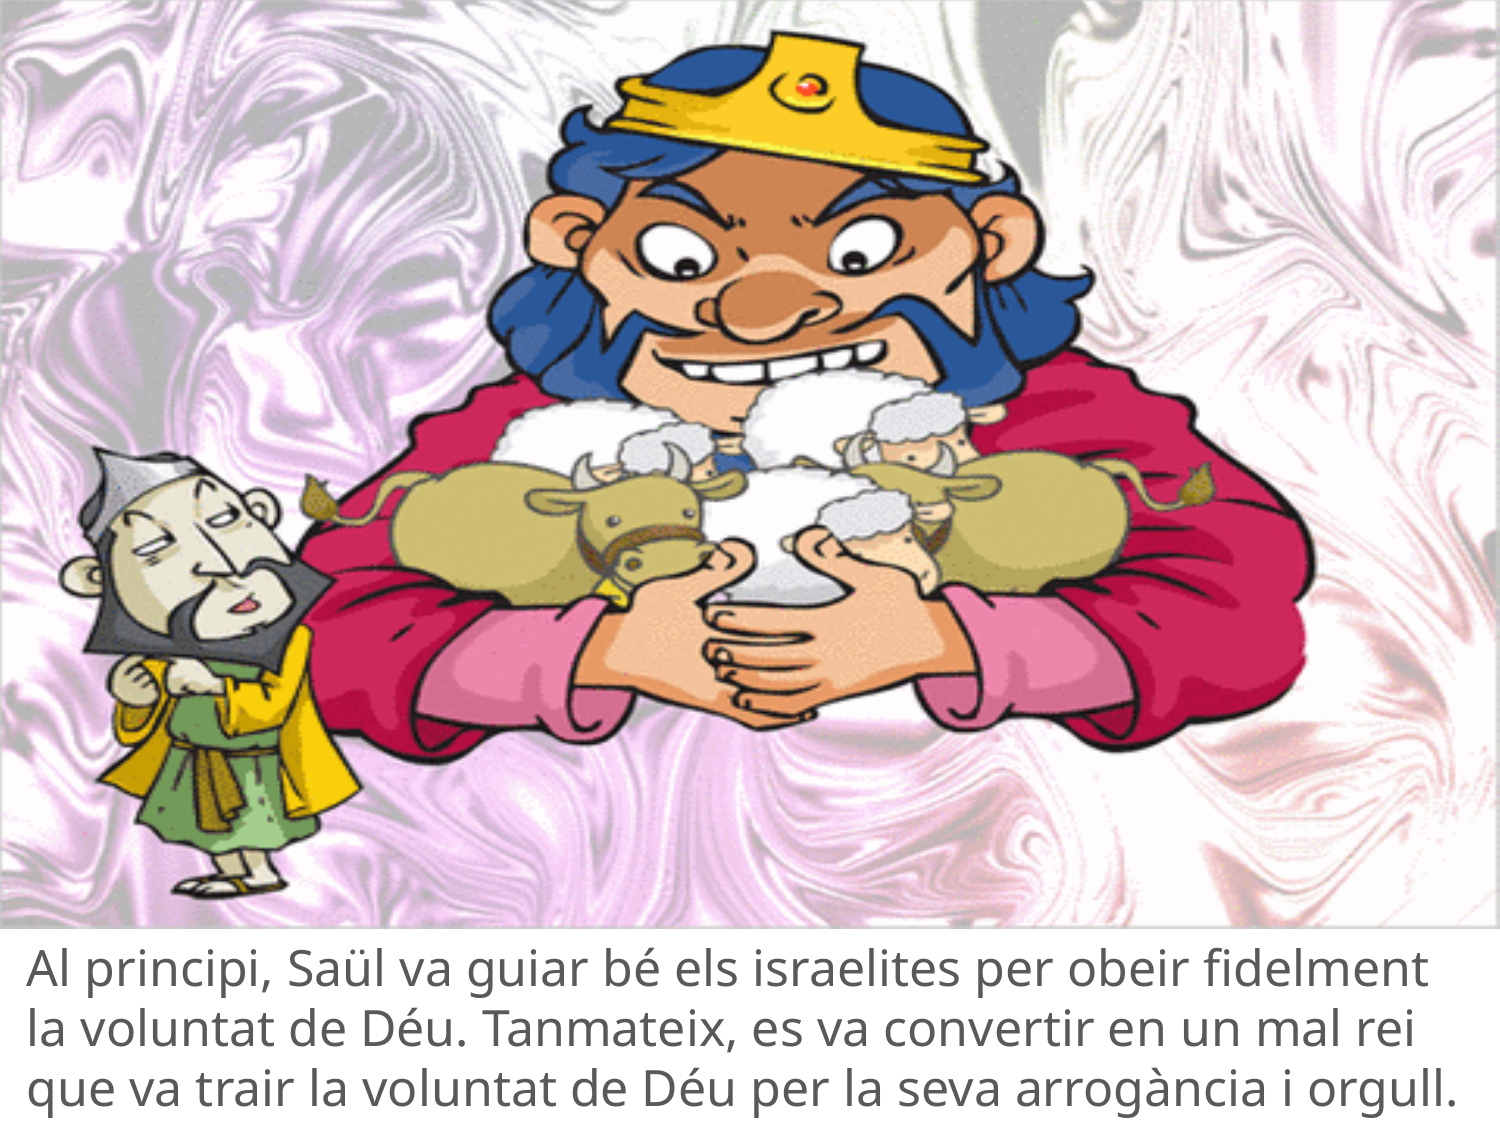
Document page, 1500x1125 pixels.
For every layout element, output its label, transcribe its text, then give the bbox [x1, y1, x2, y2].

text_box Al principi, Saül va guiar bé els israelites per obeir fidelment la voluntat de Déu. Tanmateix, es va convertir en un mal rei que va trair la voluntat de Déu per la seva arrogància i orgull. [11, 937, 1483, 1124]
picture [0, 0, 1500, 929]
